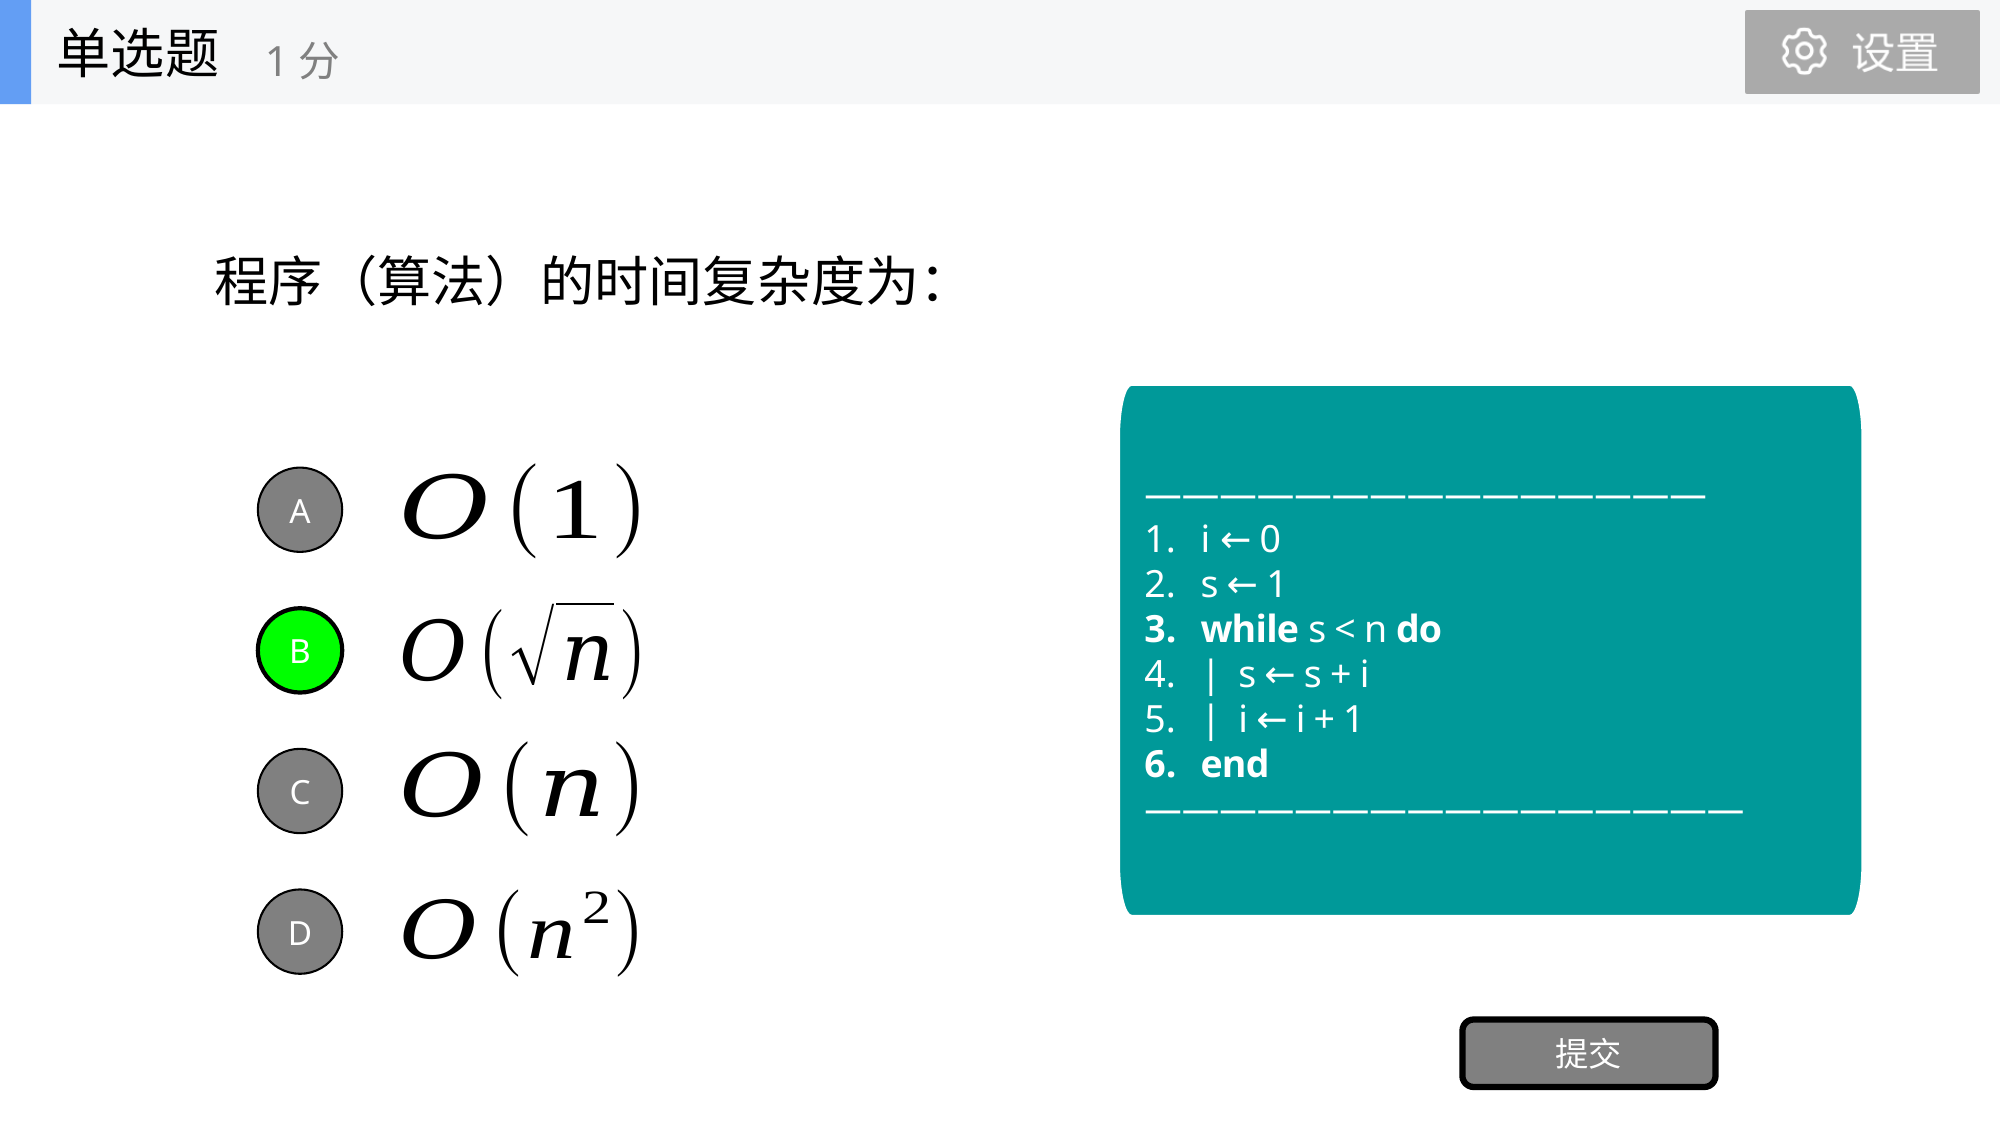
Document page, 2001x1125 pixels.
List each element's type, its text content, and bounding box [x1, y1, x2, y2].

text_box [0, 0, 2000, 105]
picture [1745, 10, 1980, 94]
text_box 提交 [1461, 1018, 1717, 1089]
text_box C [256, 747, 344, 835]
text_box A [256, 466, 344, 553]
text_box 程序（算法）的时间复杂度为： [200, 105, 1800, 456]
text_box ——————————————— i ← 0 s ← 1 while s < n do | s ← s + i | i ← i + 1 end ———————————————— [1117, 383, 1864, 917]
text_box D [256, 888, 344, 975]
text_box B [256, 607, 344, 694]
